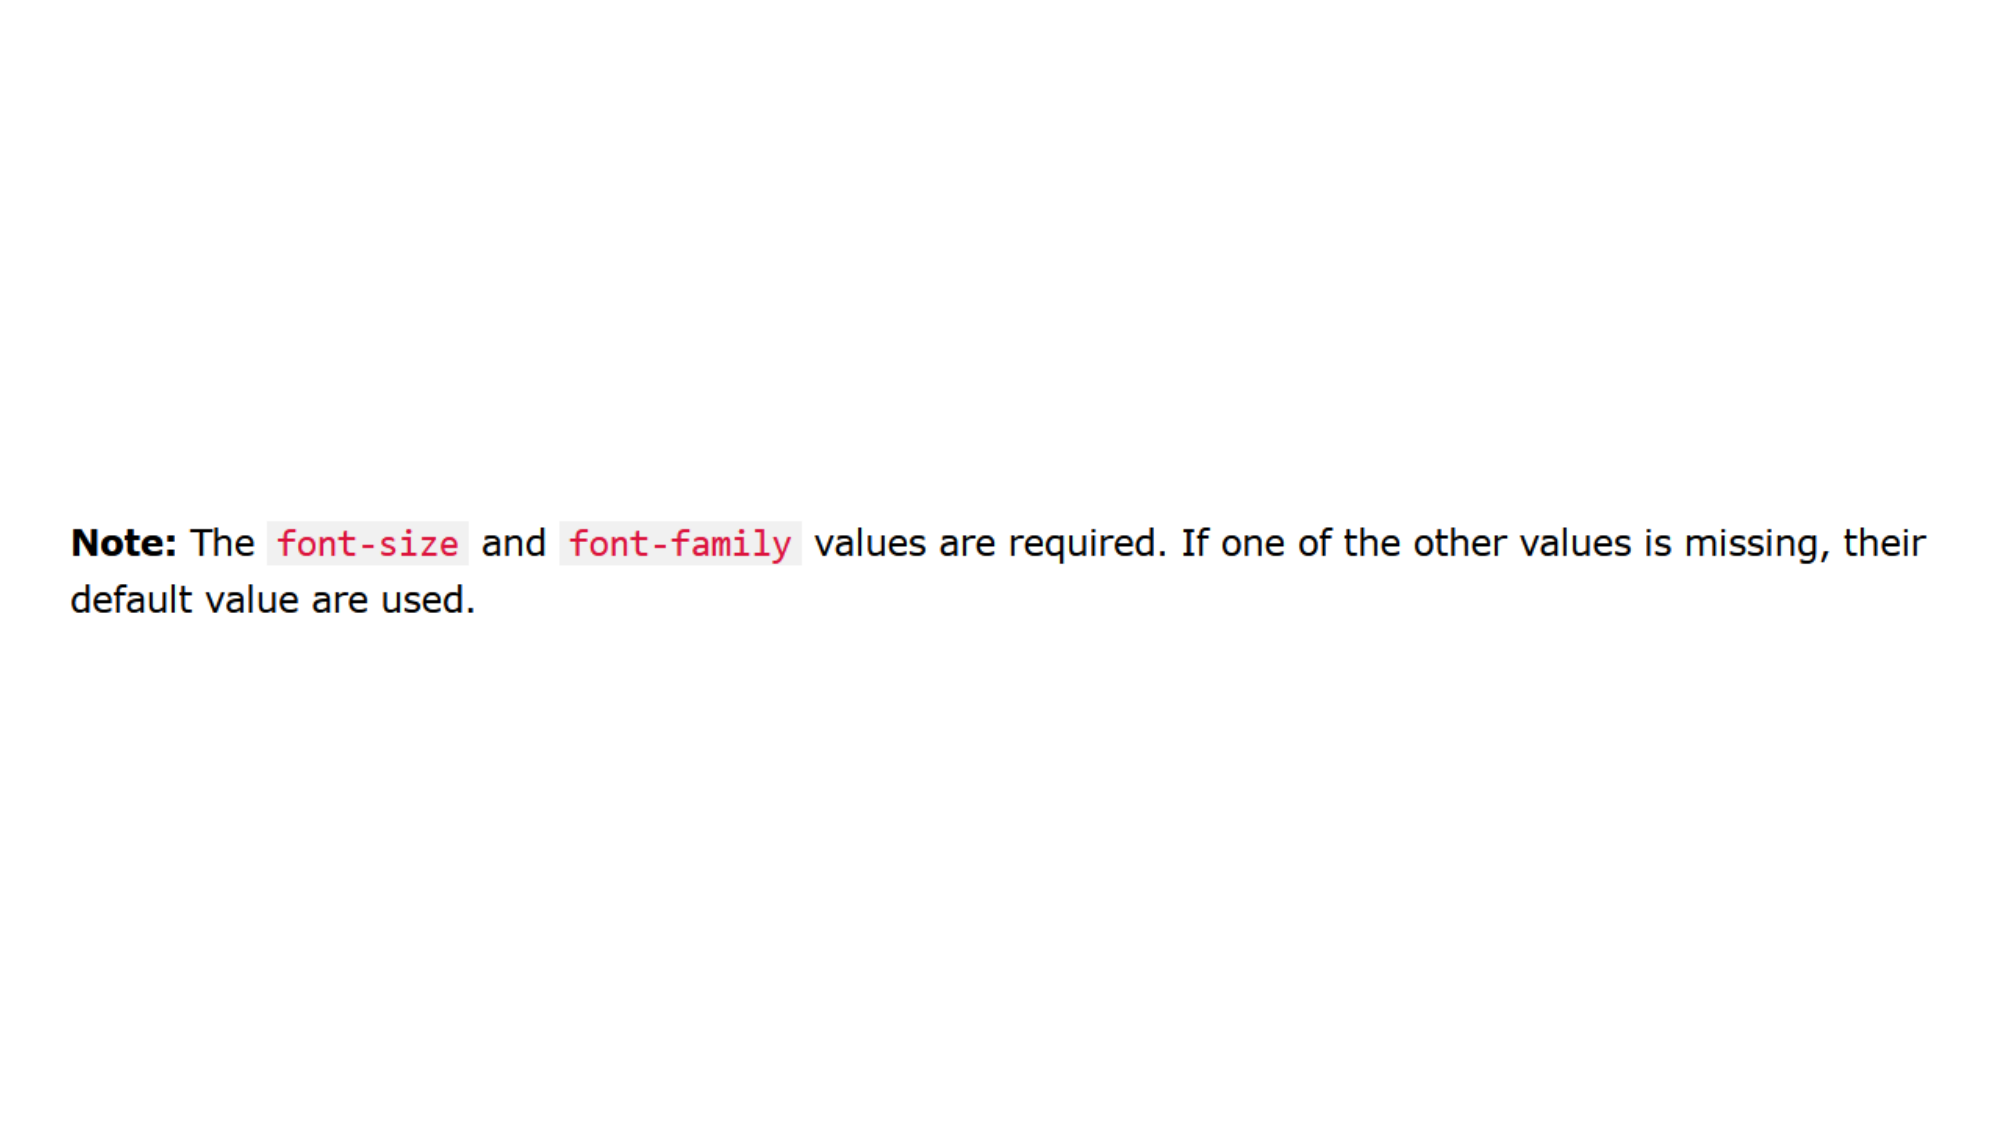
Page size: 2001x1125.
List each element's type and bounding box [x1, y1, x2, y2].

picture [28, 471, 1972, 654]
